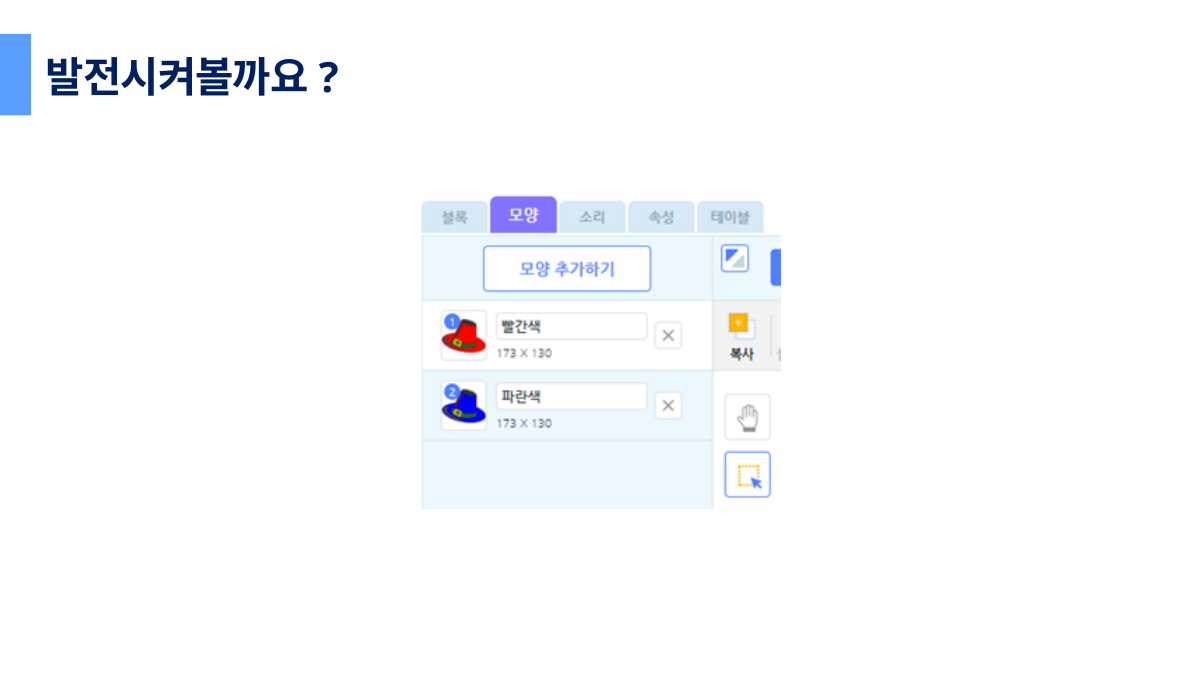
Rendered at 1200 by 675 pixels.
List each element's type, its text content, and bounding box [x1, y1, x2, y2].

text_box [0, 33, 32, 116]
text_box 발전시켜볼까요? [32, 43, 712, 109]
picture [419, 194, 781, 509]
